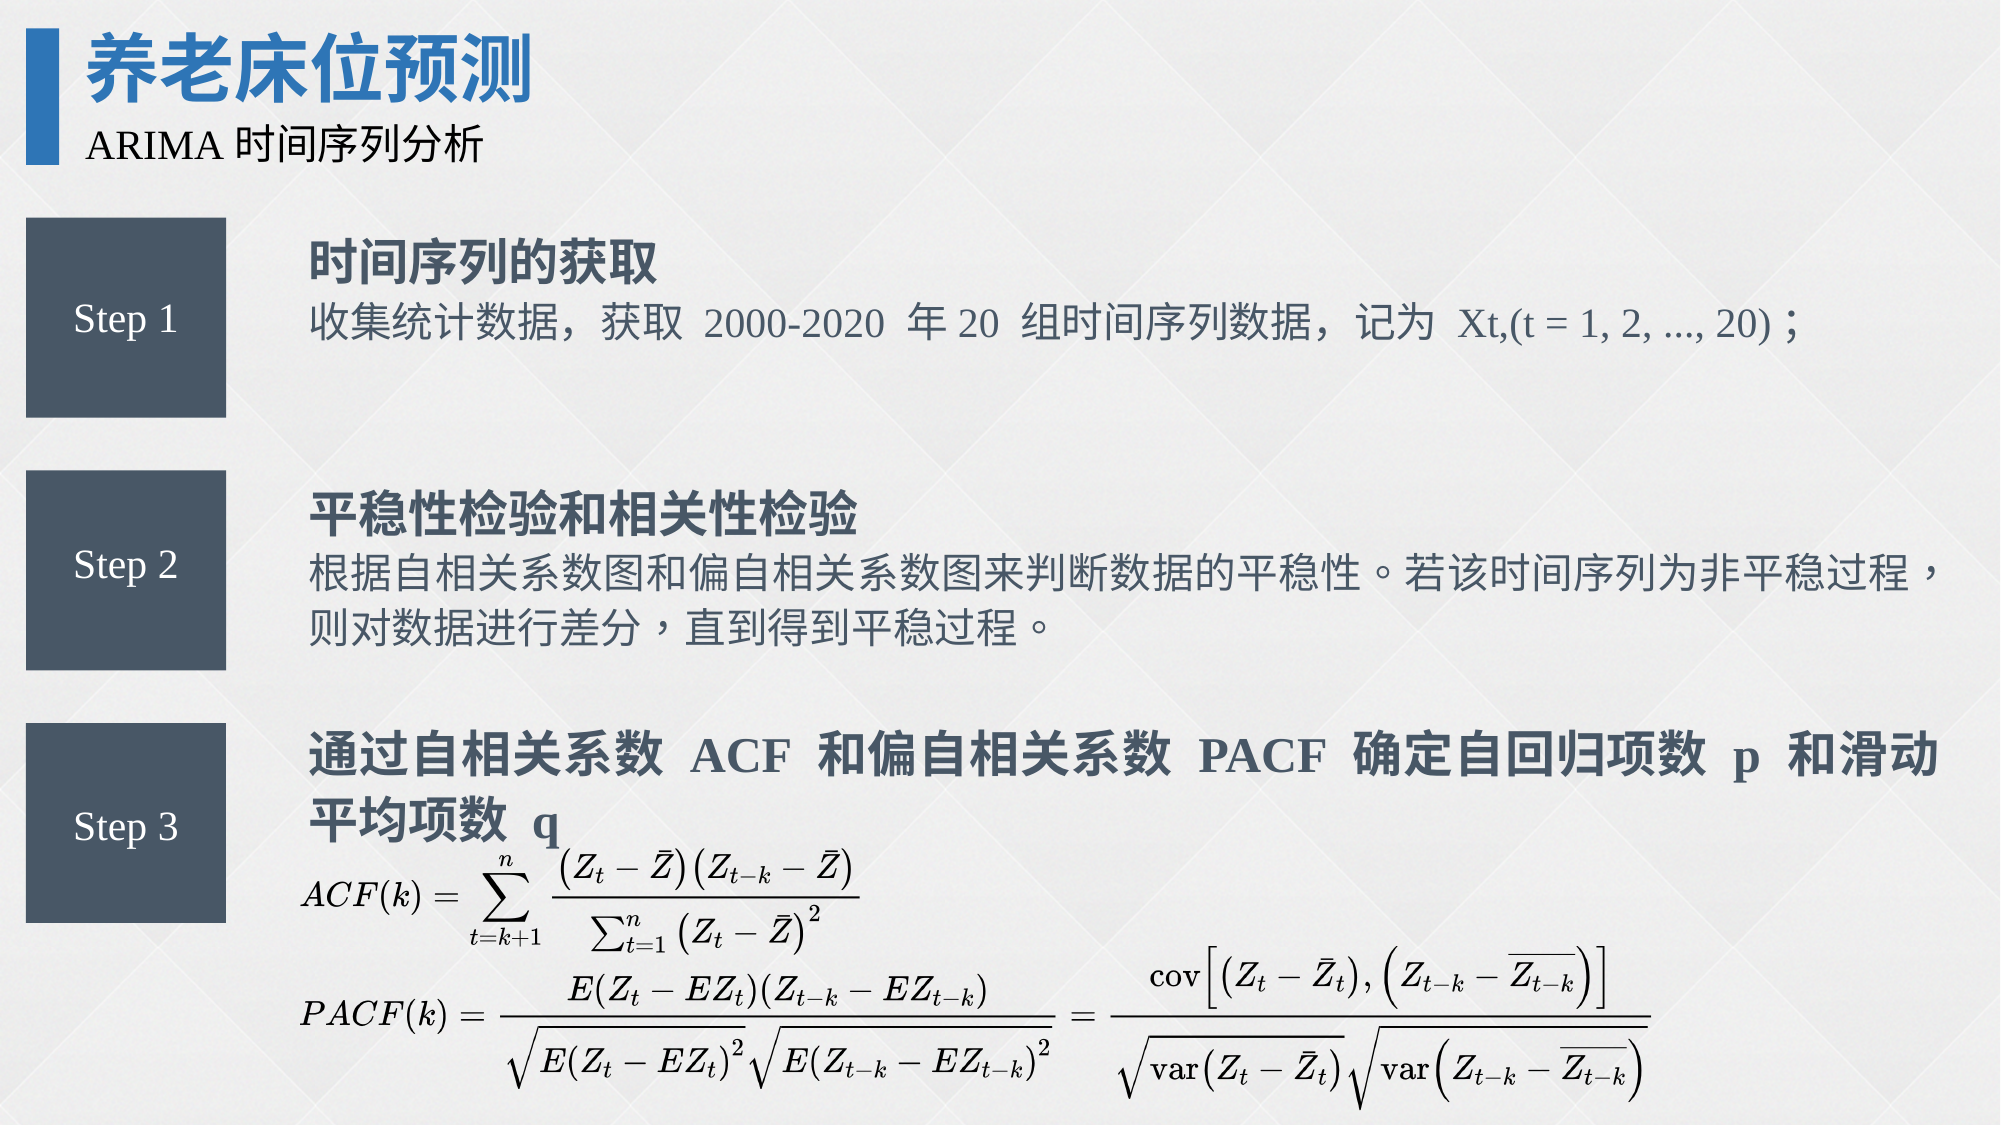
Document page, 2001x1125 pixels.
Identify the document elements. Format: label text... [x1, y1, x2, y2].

text_box [25, 217, 227, 419]
text_box Step 2 [26, 529, 227, 595]
text_box 通过自相关系数 ACF 和偏自相关系数 PACF 确定自回归项数 p 和滑动平均项数 q [293, 709, 1954, 891]
text_box 平稳性检验和相关性检验 根据自相关系数图和偏自相关系数图来判断数据的平稳性。若该时间序列为非平稳过程，则对数据进行差分，直到得到平稳过程。 [293, 468, 1968, 660]
text_box Step 1 [26, 283, 227, 349]
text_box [26, 14, 592, 176]
text_box [25, 469, 227, 671]
picture [0, 0, 2001, 1125]
text_box 时间序列的获取 收集统计数据，获取 2000-2020 年20 组时间序列数据，记为 Xt,(t = 1, 2, ..., 20)； [293, 217, 1954, 354]
text_box Step 3 [26, 791, 227, 857]
text_box [25, 722, 227, 924]
